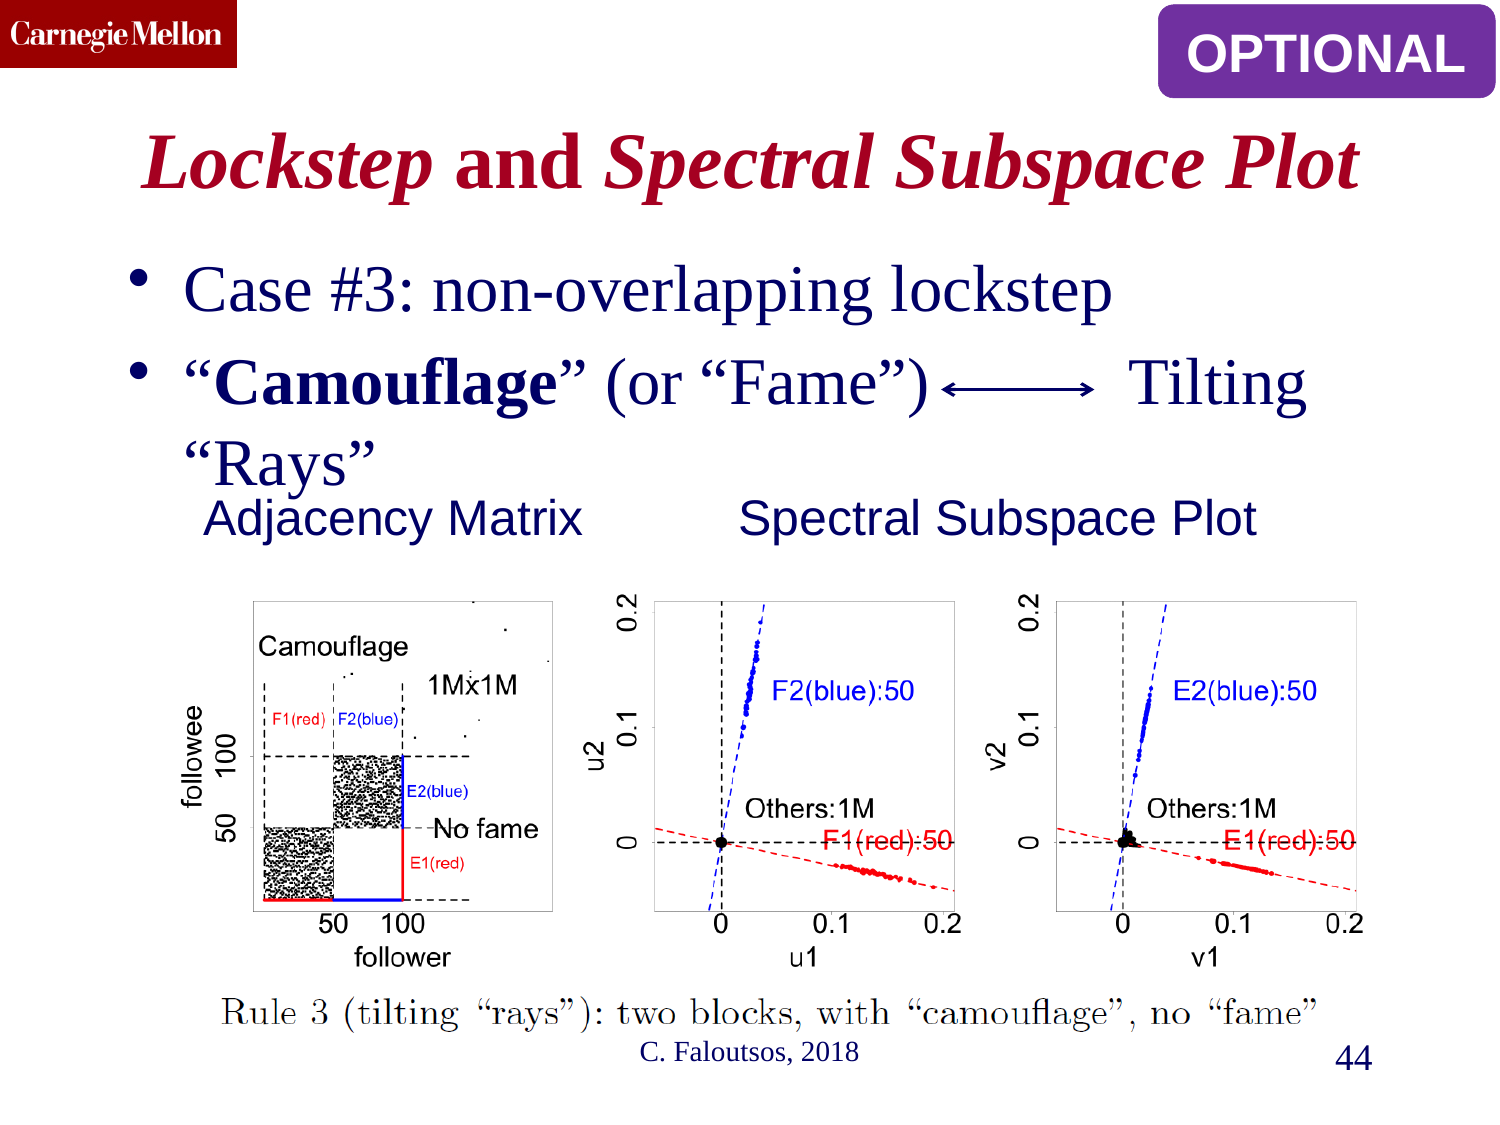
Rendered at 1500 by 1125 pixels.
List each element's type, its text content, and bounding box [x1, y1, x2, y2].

picture [168, 592, 1366, 1033]
picture [0, 0, 237, 68]
text_box OPTIONAL [1158, 4, 1496, 98]
title Lockstep and Spectral Subspace Plot [112, 99, 1388, 213]
footer C. Faloutsos, 2018 [512, 1041, 988, 1101]
slide_number 44 [1074, 1024, 1388, 1101]
list Case #3: non-overlapping lockstep “Camouflage” (or “Fame”) Tilting “Rays” [112, 237, 1388, 1001]
text_box Spectral Subspace Plot [656, 477, 1340, 553]
text_box Adjacency Matrix [188, 477, 599, 553]
